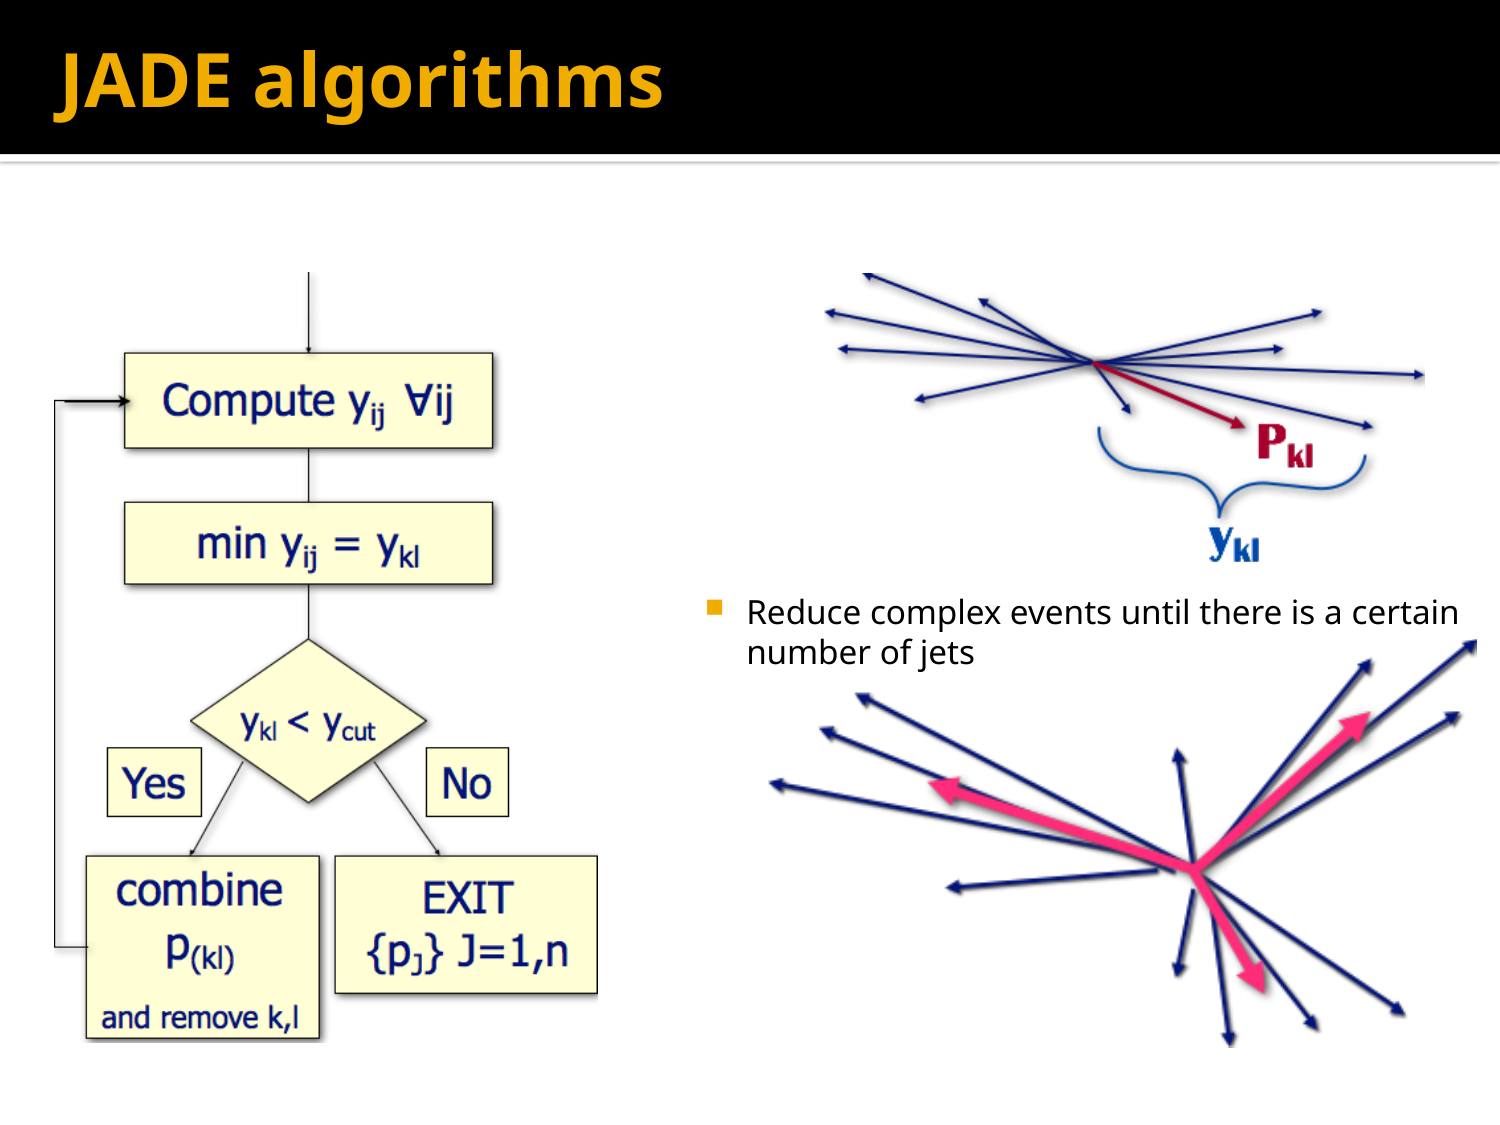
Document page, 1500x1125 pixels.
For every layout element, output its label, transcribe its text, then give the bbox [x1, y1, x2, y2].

list Reduce complex events until there is a certain number of jets [679, 576, 1477, 680]
title JADE algorithms [44, 0, 1467, 155]
picture [54, 272, 598, 1043]
picture [824, 273, 1425, 577]
picture [768, 639, 1477, 1048]
